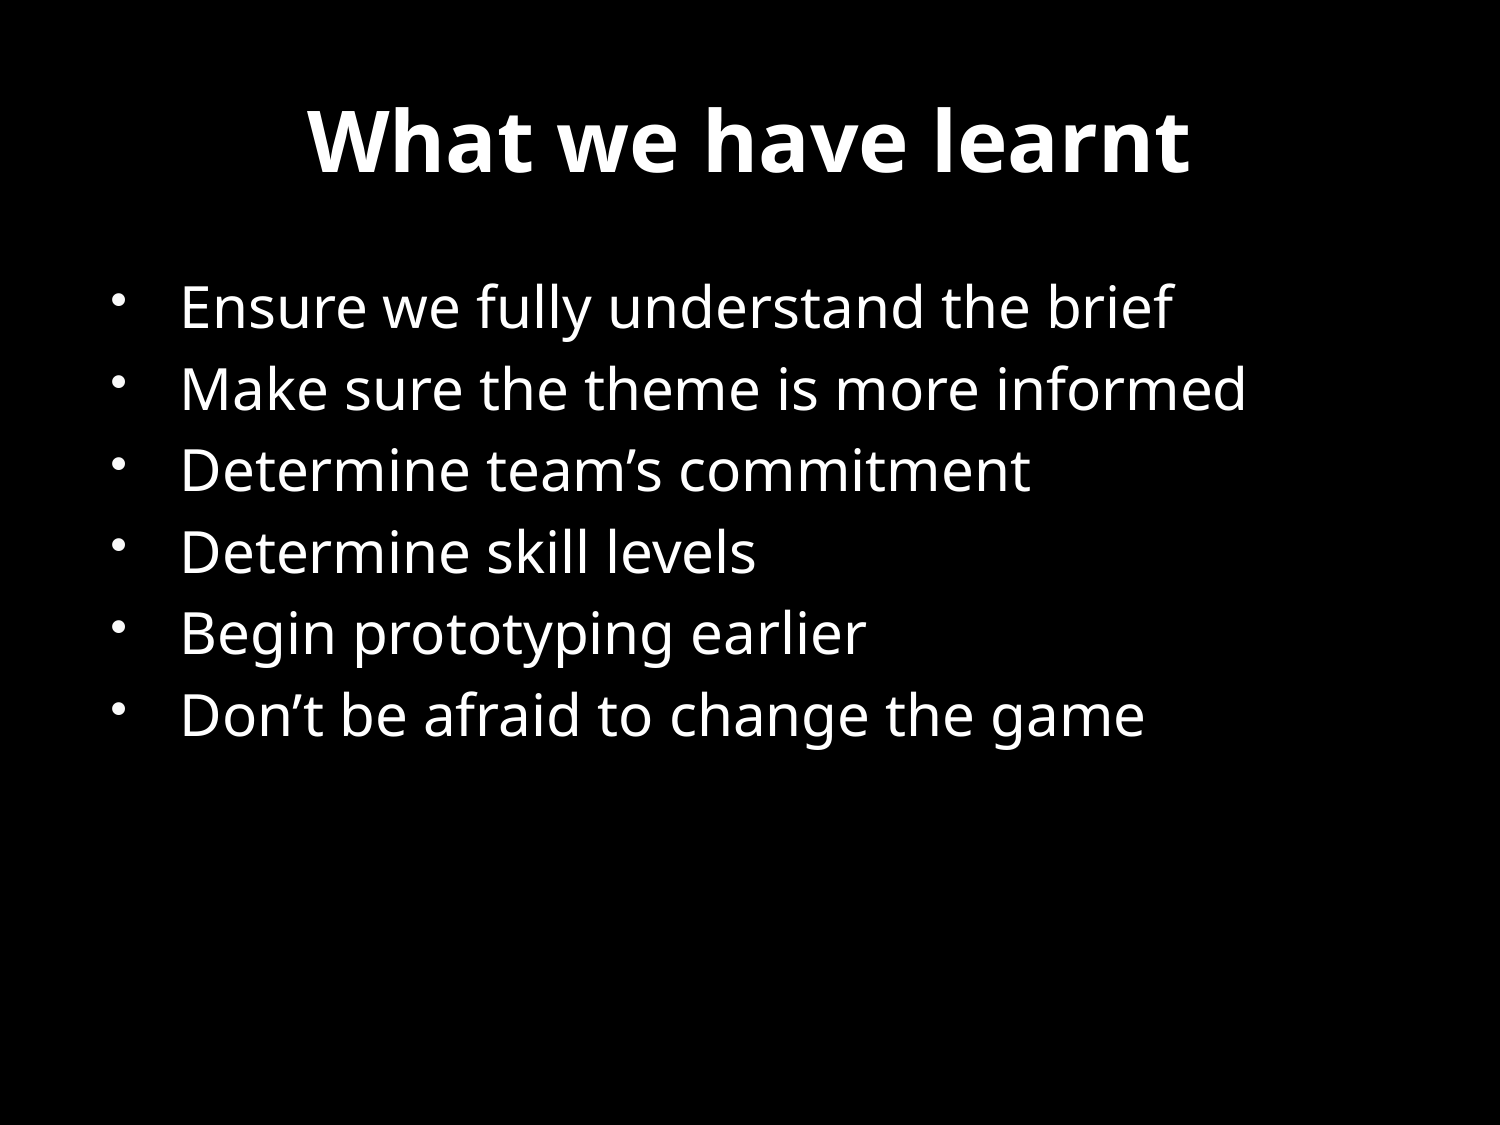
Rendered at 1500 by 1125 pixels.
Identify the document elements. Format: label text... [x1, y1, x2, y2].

title What we have learnt [75, 45, 1425, 233]
list Ensure we fully understand the brief Make sure the theme is more informed Determine team’s commitment Determine skill levels Begin prototyping earlier Don’t be afraid to change the game [75, 262, 1425, 1035]
